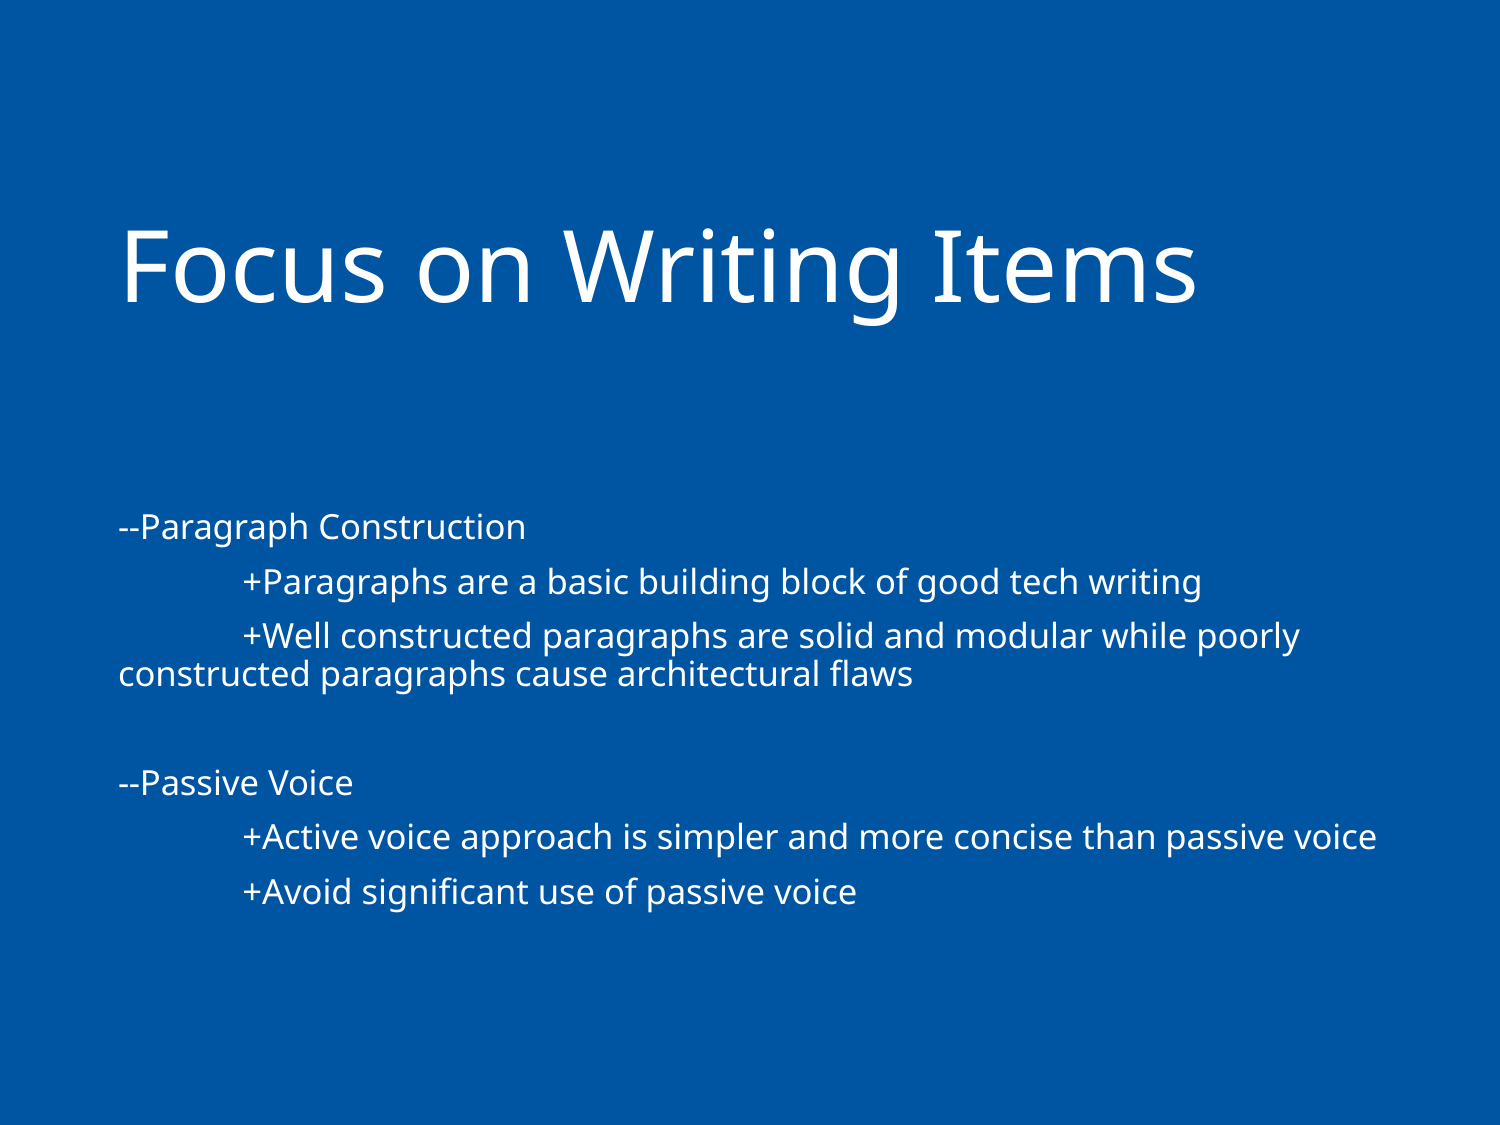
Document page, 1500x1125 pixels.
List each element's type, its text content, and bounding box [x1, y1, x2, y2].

list --Paragraph Construction +Paragraphs are a basic building block of good tech writing +Well constructed paragraphs are solid and modular while poorly constructed paragraphs cause architectural flaws --Passive Voice +Active voice approach is simpler and more concise than passive voice +Avoid significant use of passive voice [103, 502, 1397, 961]
title Focus on Writing Items [103, 197, 1397, 343]
